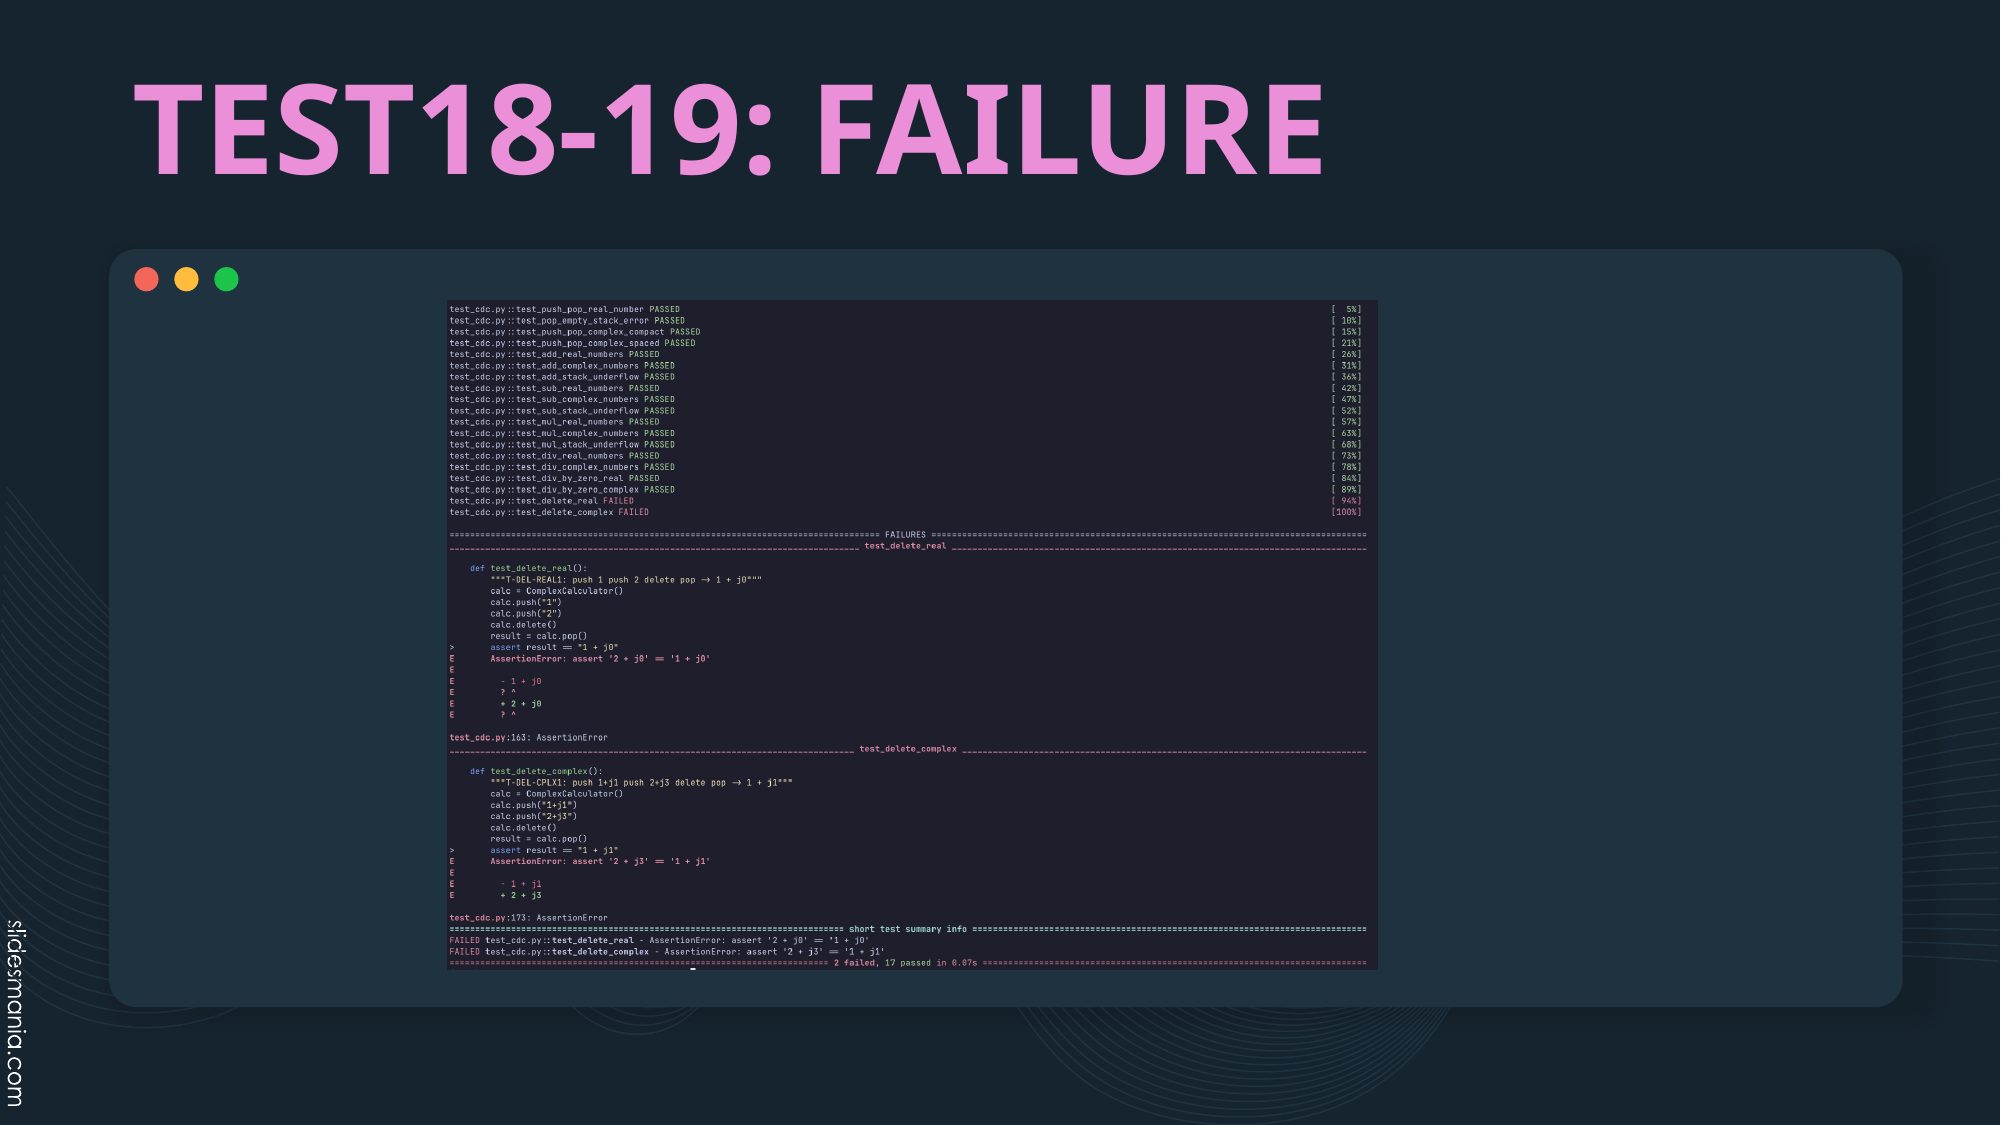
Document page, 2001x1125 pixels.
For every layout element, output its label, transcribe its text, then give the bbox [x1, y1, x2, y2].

title TEST18-19: FAILURE [112, 58, 1713, 185]
picture [447, 299, 1378, 970]
